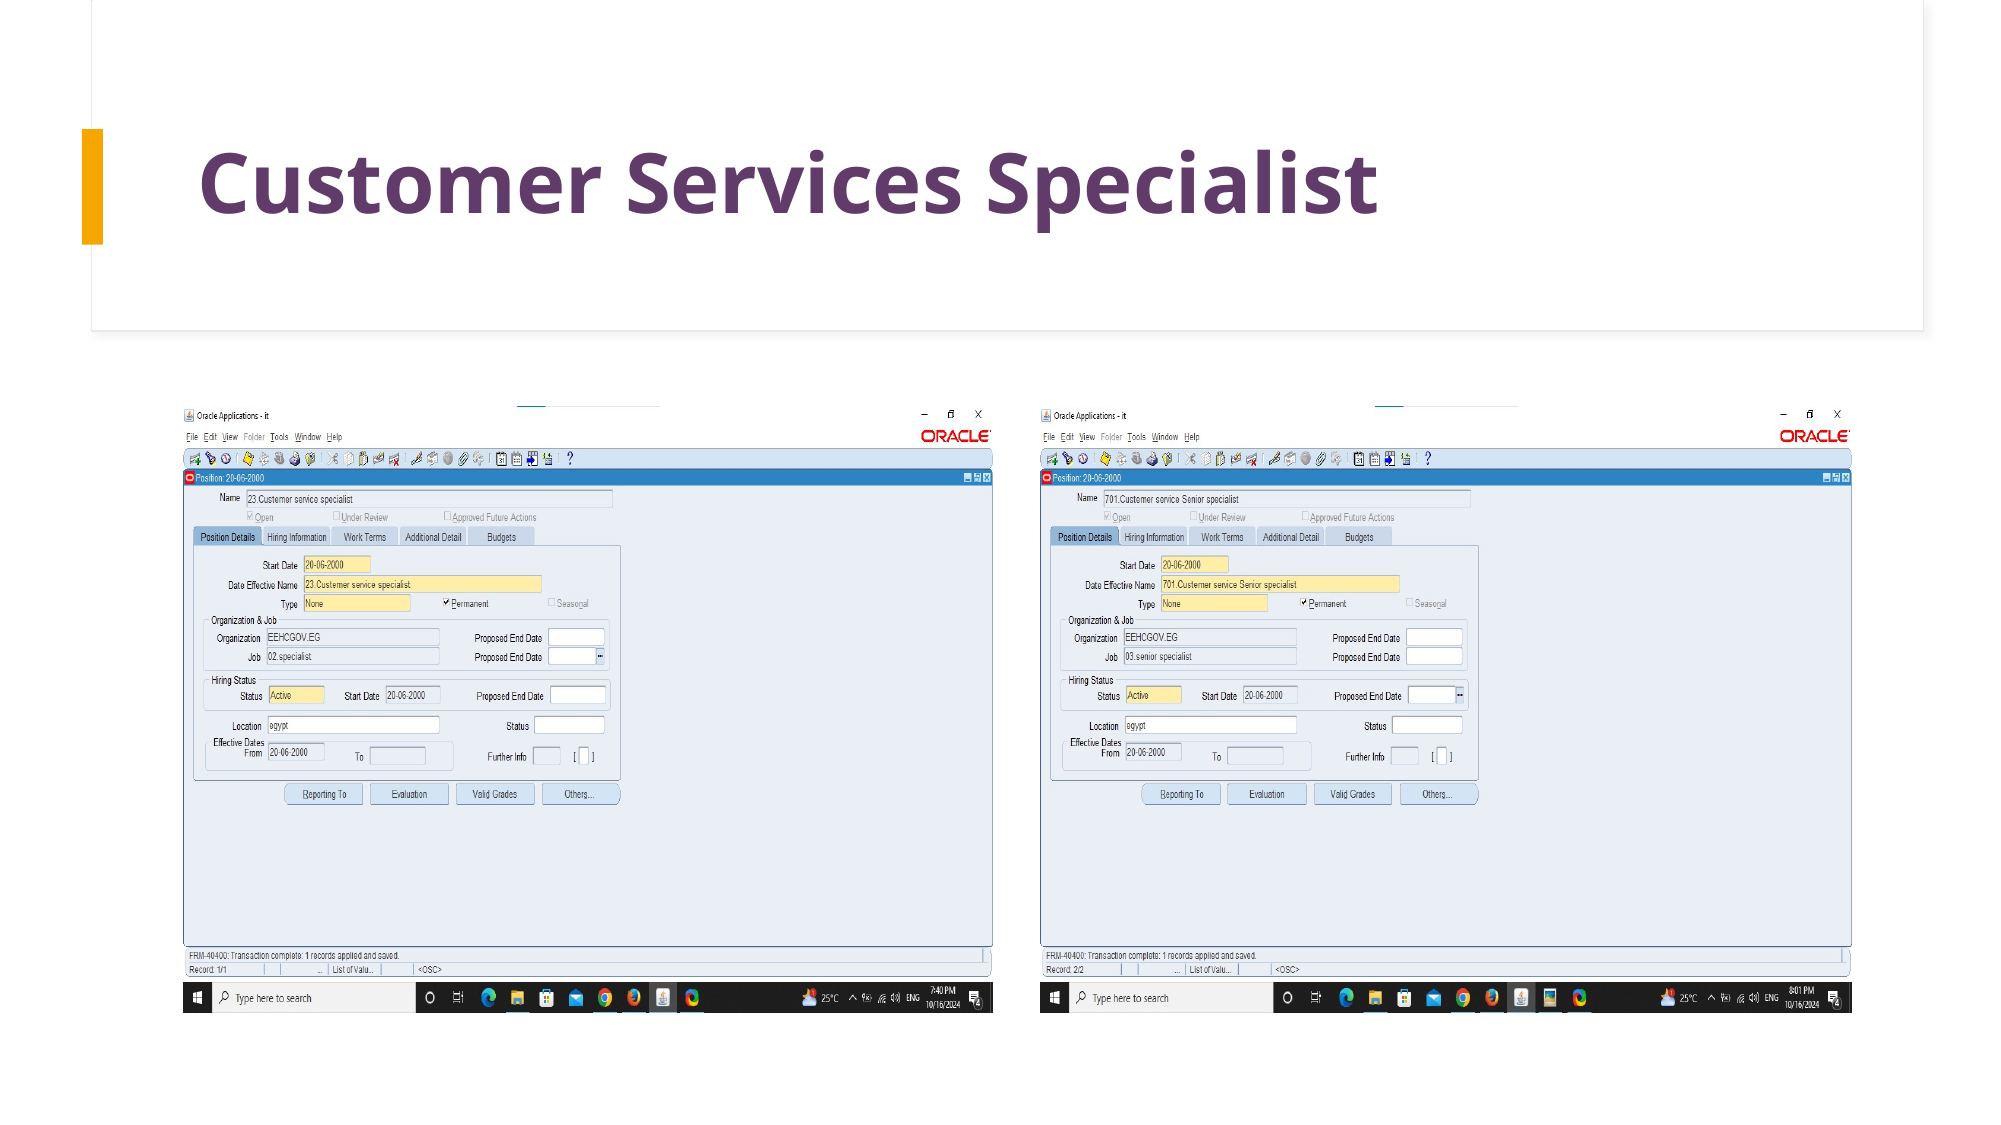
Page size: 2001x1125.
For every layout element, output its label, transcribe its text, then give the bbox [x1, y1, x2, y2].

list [1040, 406, 1852, 1013]
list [182, 406, 993, 1013]
title Customer Services Specialist [183, 90, 1851, 284]
